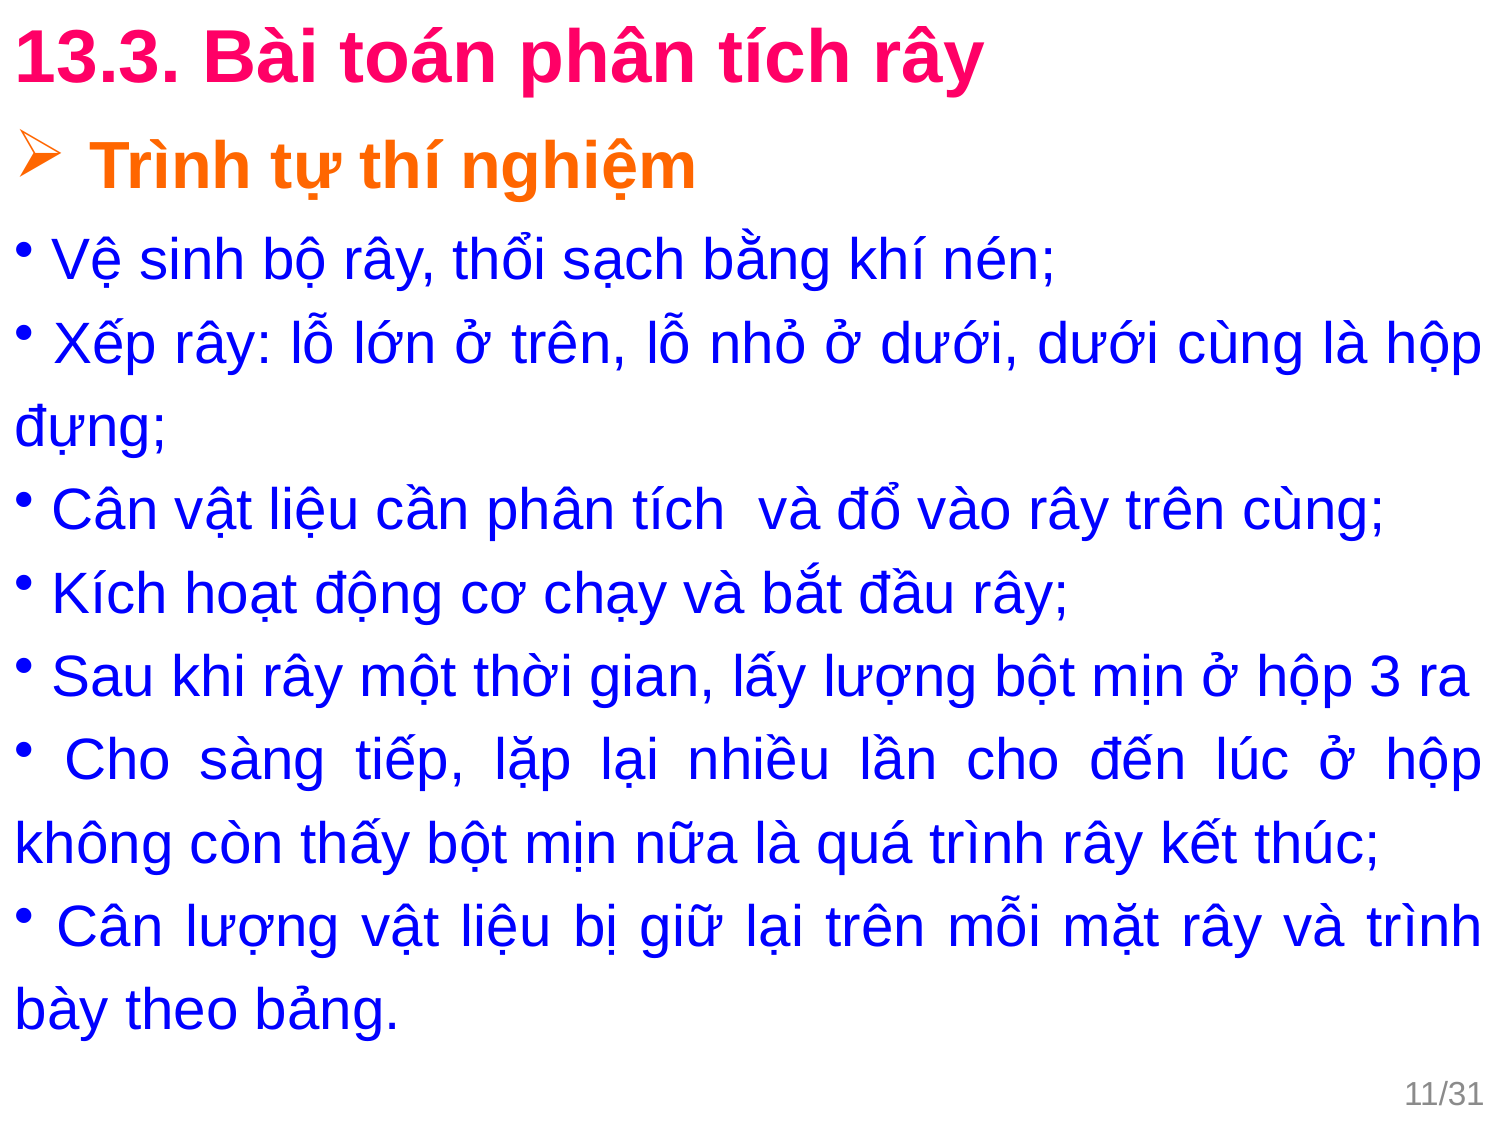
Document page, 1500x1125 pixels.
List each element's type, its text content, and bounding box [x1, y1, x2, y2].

text_box Trình tự thí nghiệm [0, 113, 1500, 200]
text_box Vệ sinh bộ rây, thổi sạch bằng khí nén; Xếp rây: lỗ lớn ở trên, lỗ nhỏ ở dưới, dưới cùng là hộp đựng; Cân vật liệu cần phân tích và đổ vào rây trên cùng; Kích hoạt động cơ chạy và bắt đầu rây; Sau khi rây một thời gian, lấy lượng bột mịn ở hộp 3 ra Cho sàng tiếp, lặp lại nhiều lần cho đến lúc ở hộp không còn thấy bột mịn nữa là quá trình rây kết thúc; Cân lượng vật liệu bị giữ lại trên mỗi mặt rây và trình bày theo bảng. [0, 200, 1500, 1049]
slide_number 11/31 [1149, 1062, 1500, 1123]
text_box 13.3. Bài toán phân tích rây [0, 0, 1500, 105]
